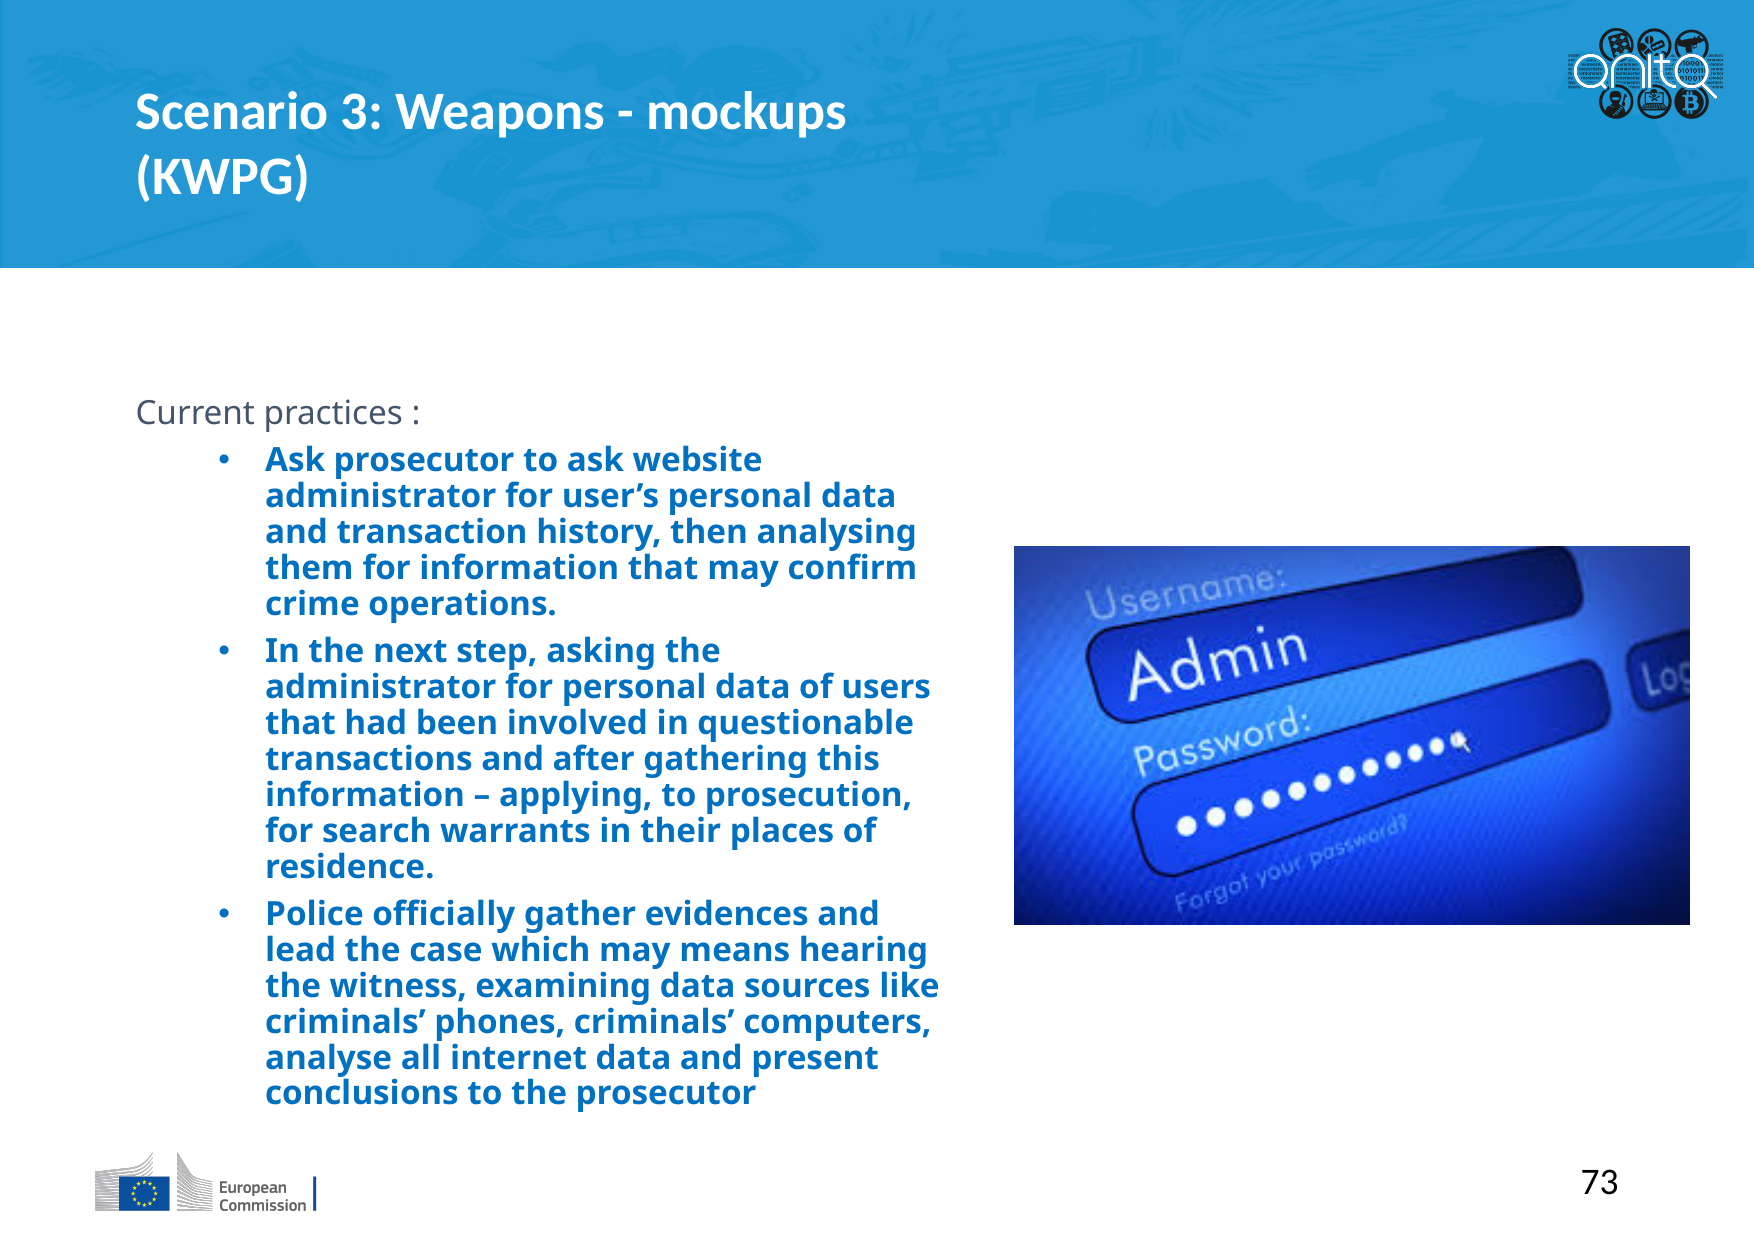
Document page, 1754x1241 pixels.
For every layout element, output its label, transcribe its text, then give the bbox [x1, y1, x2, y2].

picture [0, 0, 1754, 268]
picture [1014, 546, 1690, 925]
list Scenario 3: Weapons - mockups (KWPG) [120, 68, 869, 244]
slide_number 73 [1238, 1149, 1634, 1216]
picture [87, 1145, 323, 1216]
list Current practices : Ask prosecutor to ask website administrator for user’s personal data and transaction history, then analysing them for information that may confirm crime operations. In the next step, asking the administrator for personal data of users that had been involved in questionable transactions and after gathering this information – applying, to prosecution, for search warrants in their places of residence. Police officially gather evidences and lead the case which may means hearing the witness, examining data sources like criminals’ phones, criminals’ computers, analyse all internet data and present conclusions to the prosecutor [120, 388, 974, 1117]
